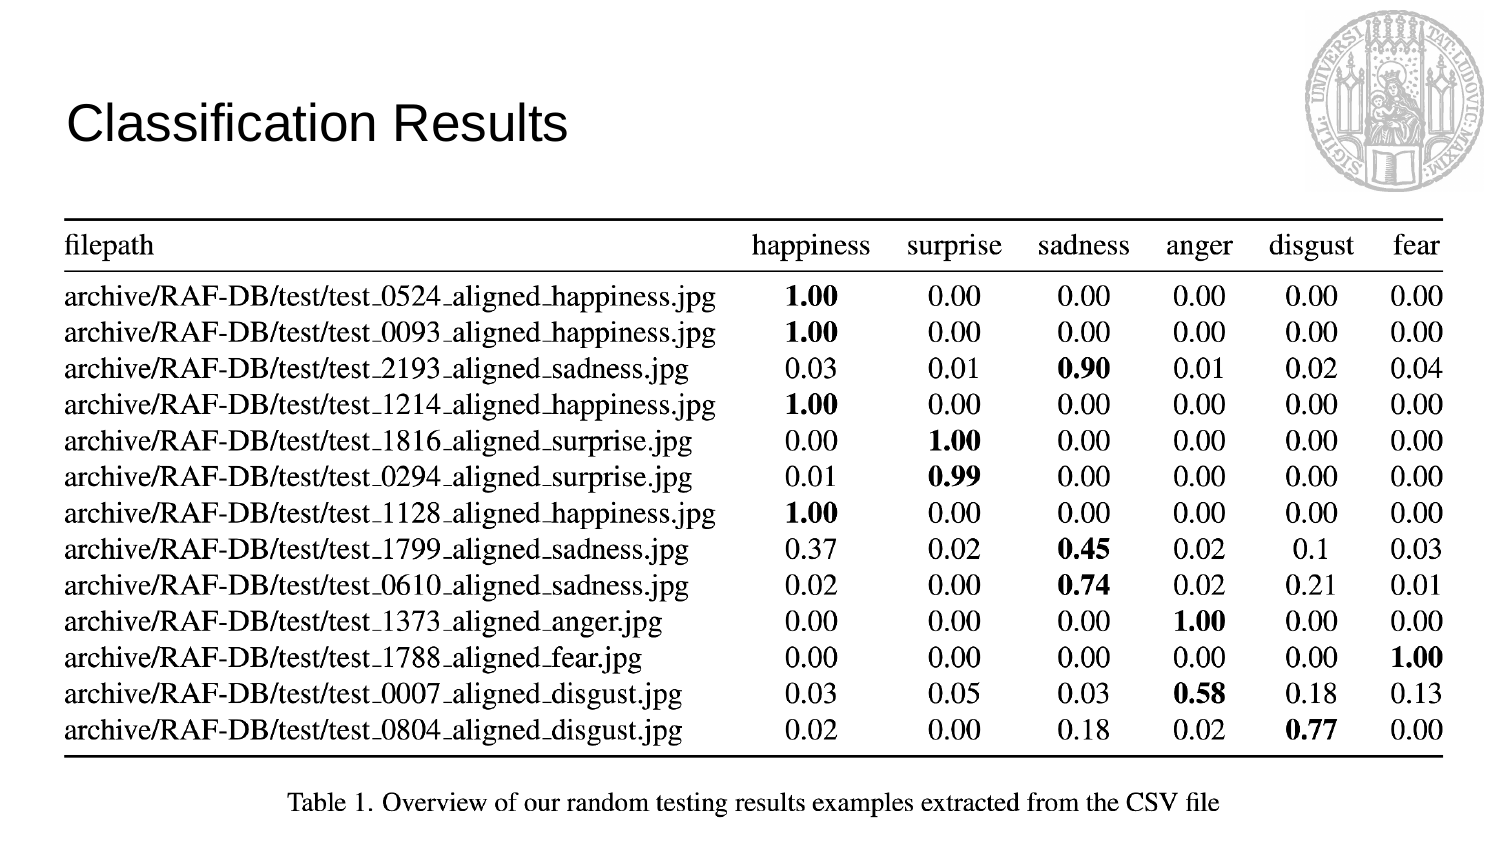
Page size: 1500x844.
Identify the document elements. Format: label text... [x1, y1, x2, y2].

title Classification Results [51, 72, 1300, 167]
picture [1305, 10, 1484, 192]
picture [50, 198, 1462, 826]
